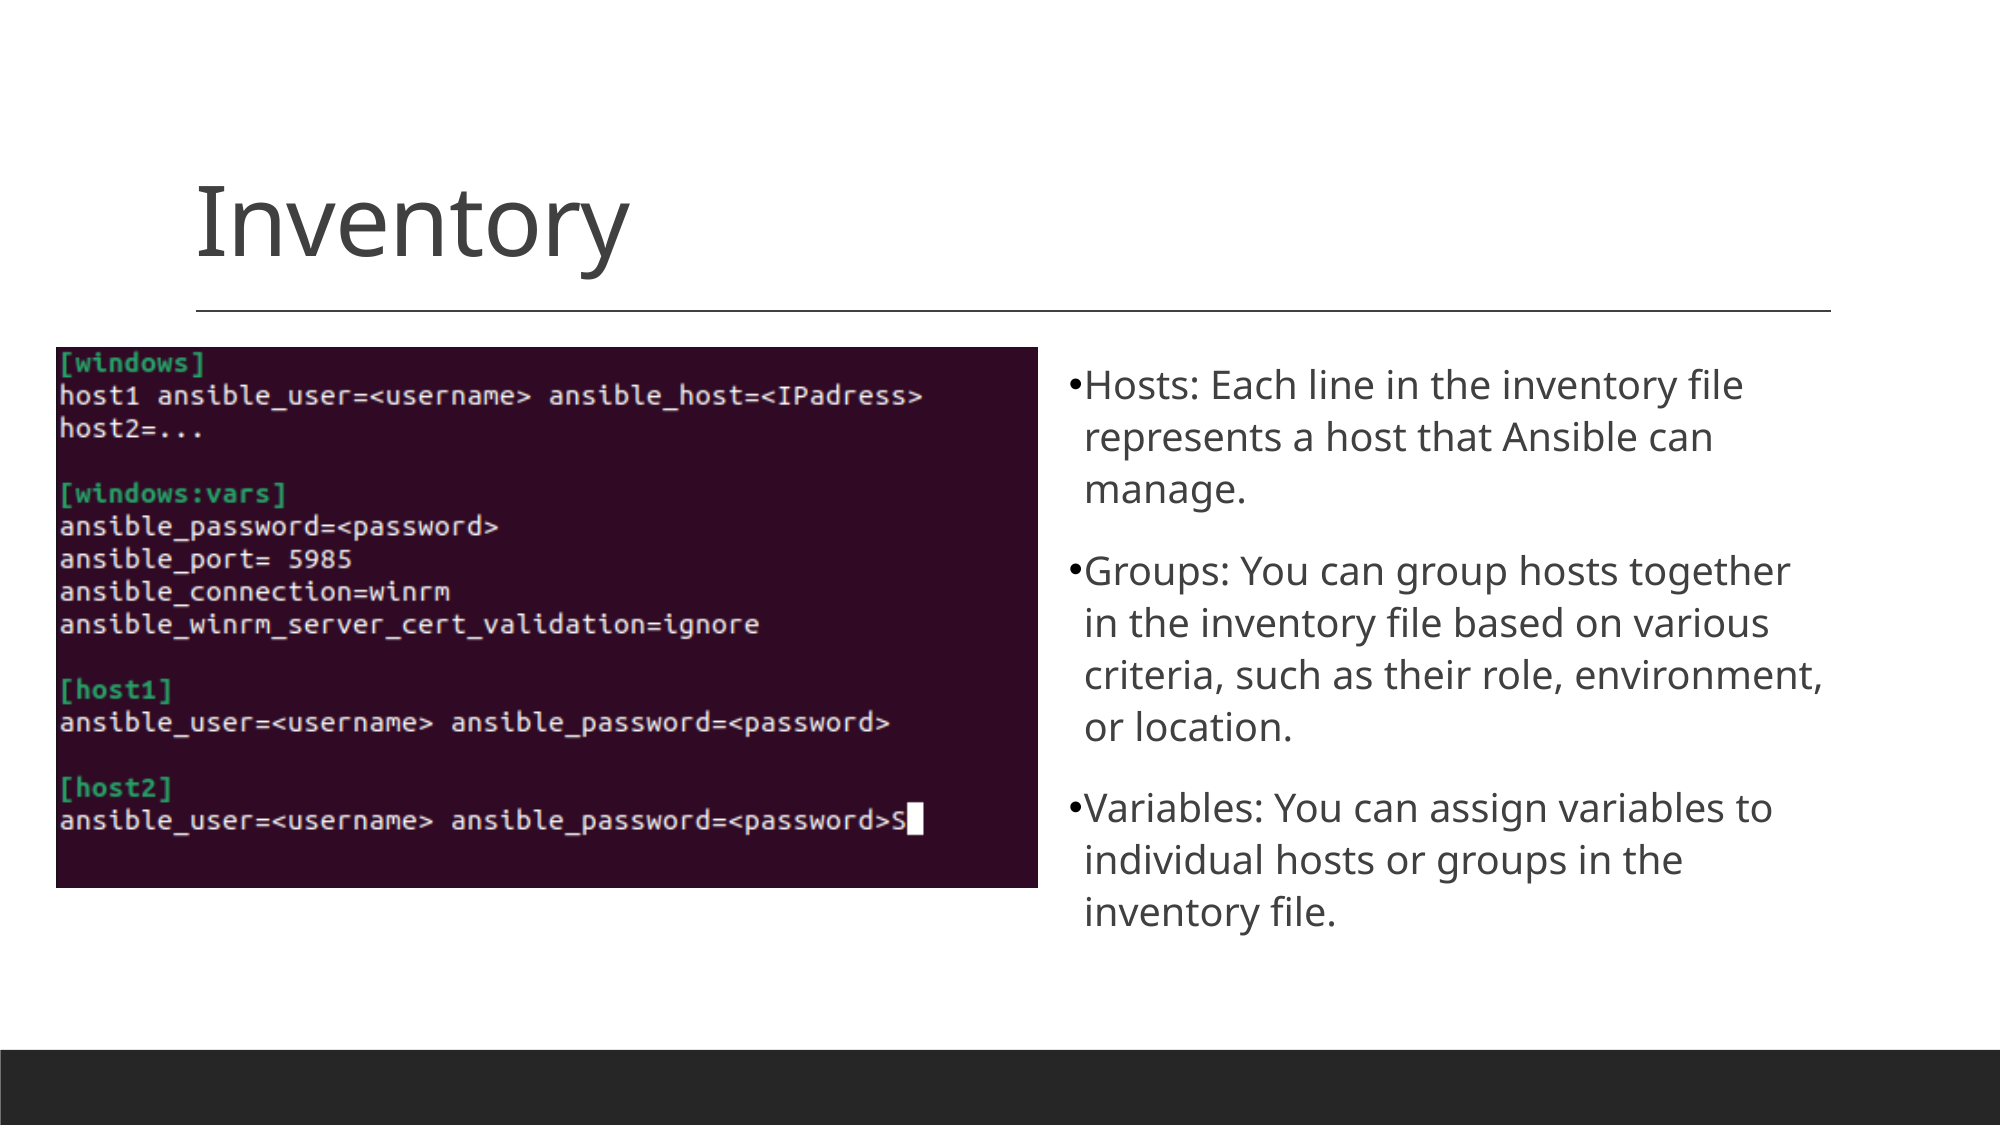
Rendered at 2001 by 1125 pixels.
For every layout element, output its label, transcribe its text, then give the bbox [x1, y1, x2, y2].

picture [56, 347, 1039, 888]
list Hosts: Each line in the inventory file represents a host that Ansible can manage. Groups: You can group hosts together in the inventory file based on various criteria, such as their role, environment, or location. Variables: You can assign variables to individual hosts or groups in the inventory file. [1068, 347, 1830, 963]
title Inventory [180, 47, 1830, 285]
